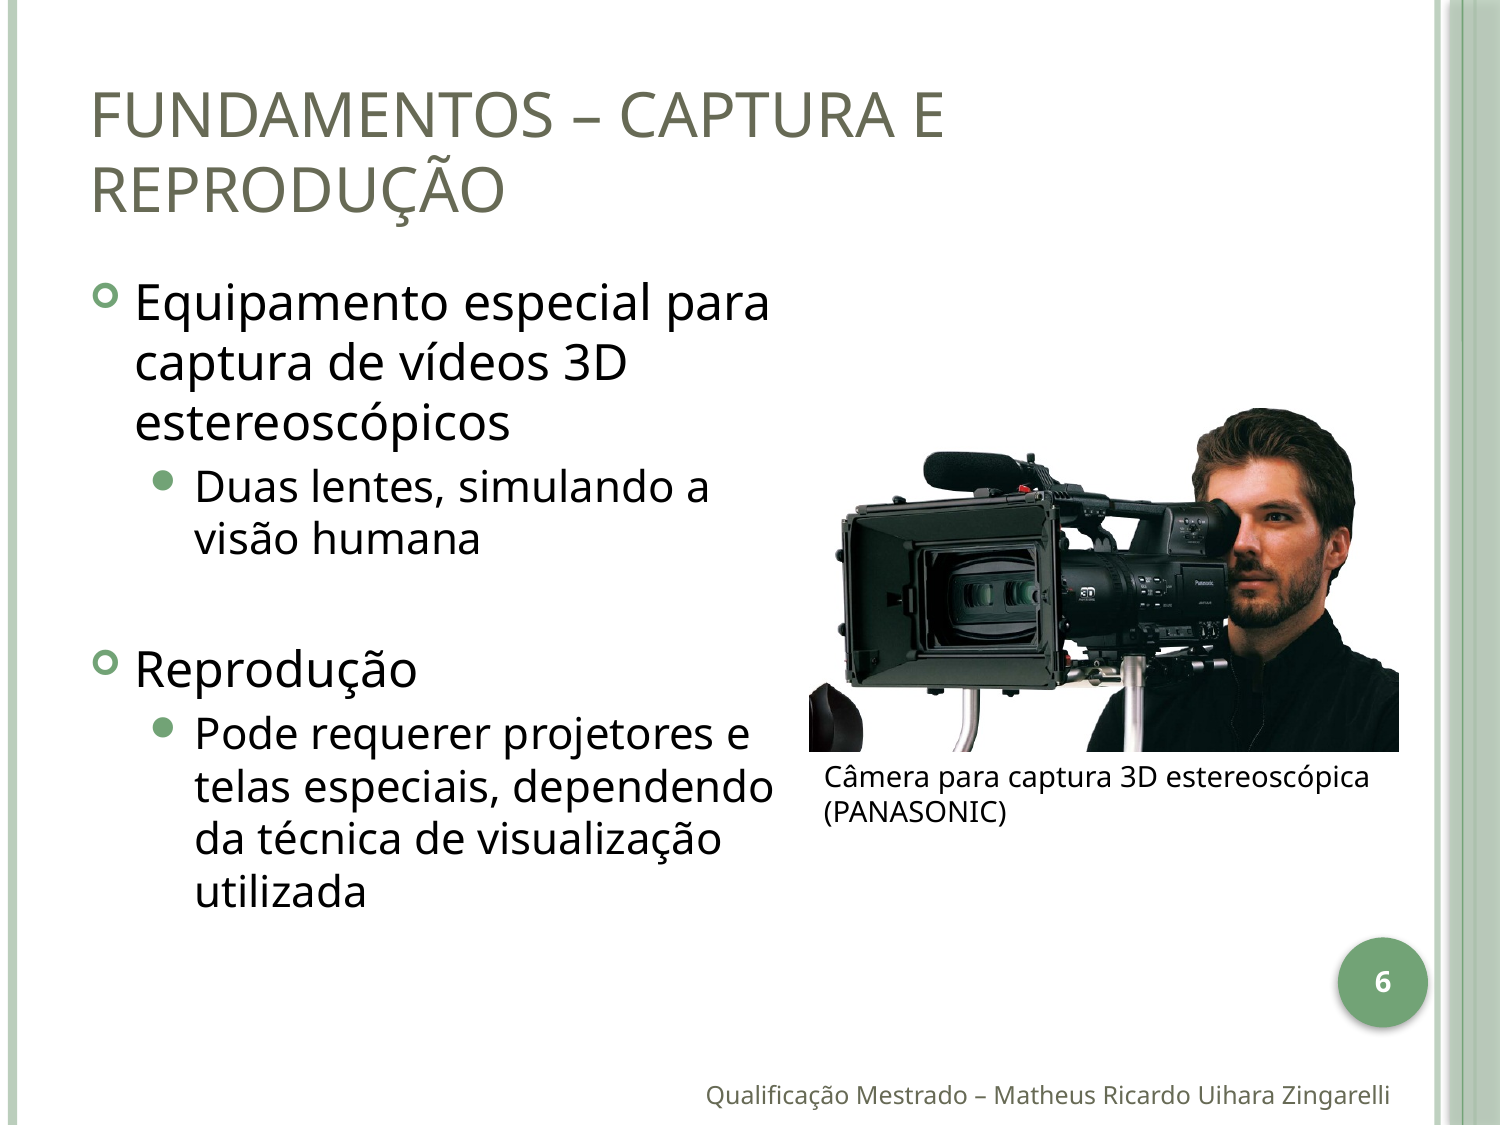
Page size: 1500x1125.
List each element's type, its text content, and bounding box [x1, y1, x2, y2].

slide_number 6 [1333, 940, 1434, 1027]
list Equipamento especial para captura de vídeos 3D estereoscópicos Duas lentes, simulando a visão humana Reprodução Pode requerer projetores e telas especiais, dependendo da técnica de visualização utilizada [75, 262, 809, 1062]
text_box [808, 408, 1400, 838]
text_box Qualificação Mestrado – Matheus Ricardo Uihara Zingarelli [690, 1064, 1436, 1125]
title Fundamentos – Captura e Reprodução [75, 45, 1300, 233]
